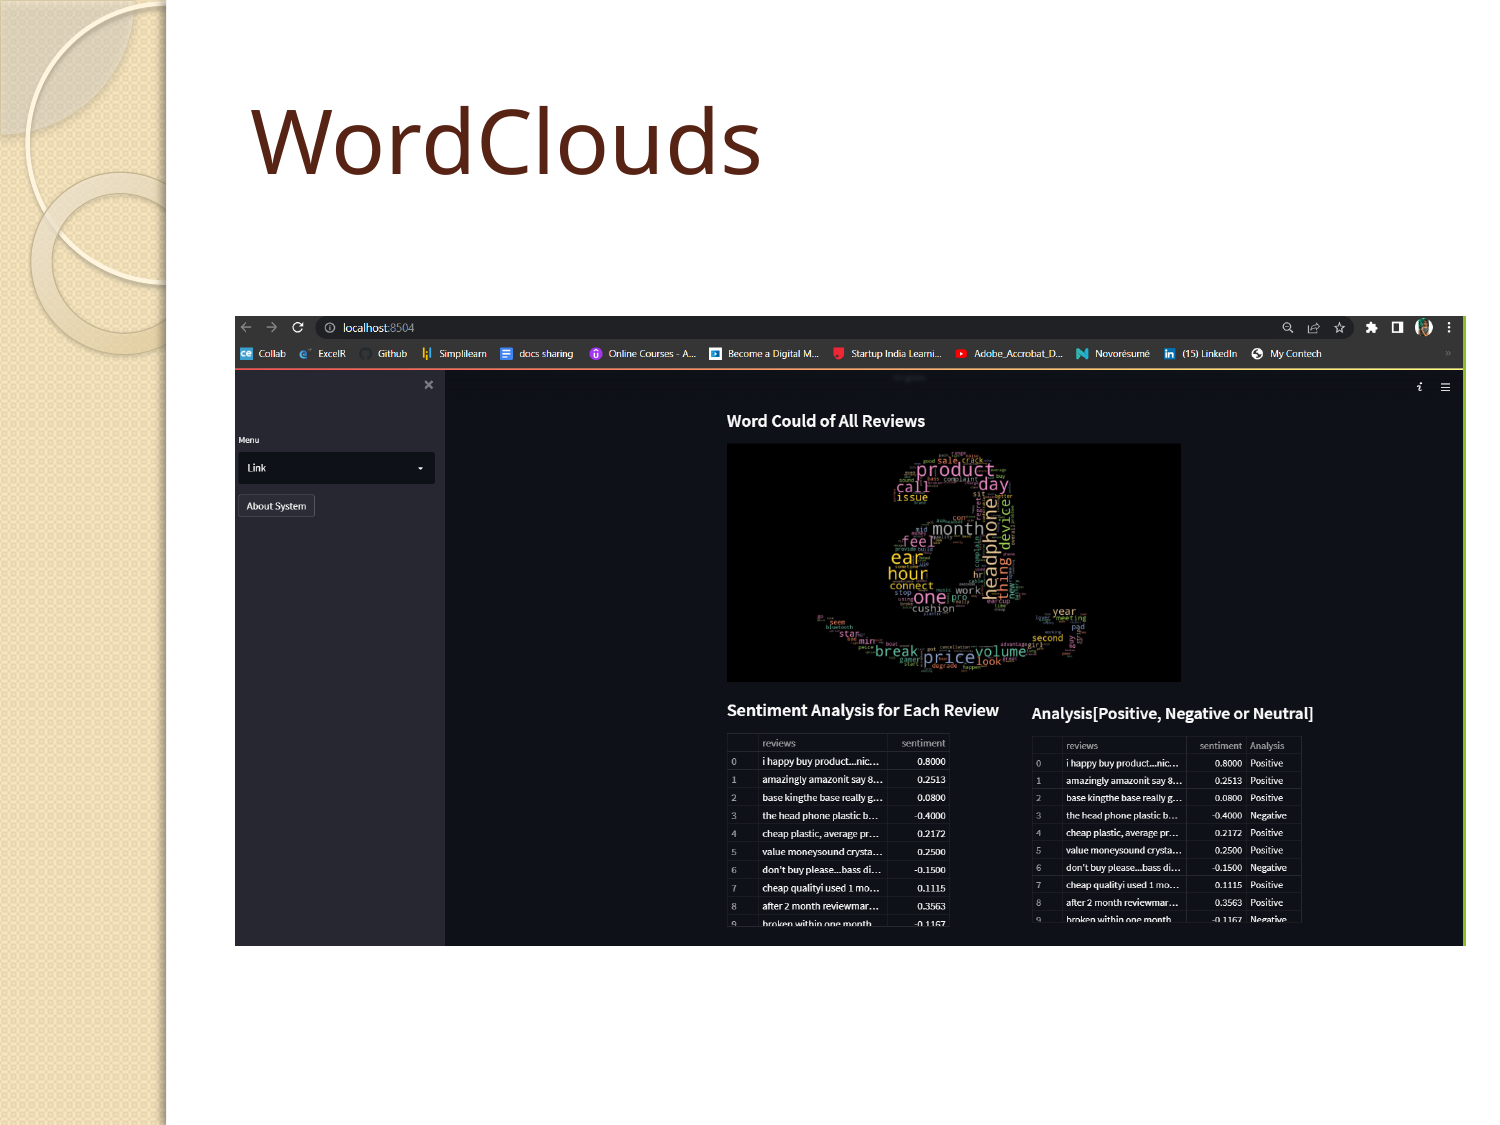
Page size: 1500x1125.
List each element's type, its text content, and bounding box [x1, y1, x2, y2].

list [235, 316, 1466, 946]
title WordClouds [235, 45, 1466, 233]
picture [1021, 703, 1324, 929]
